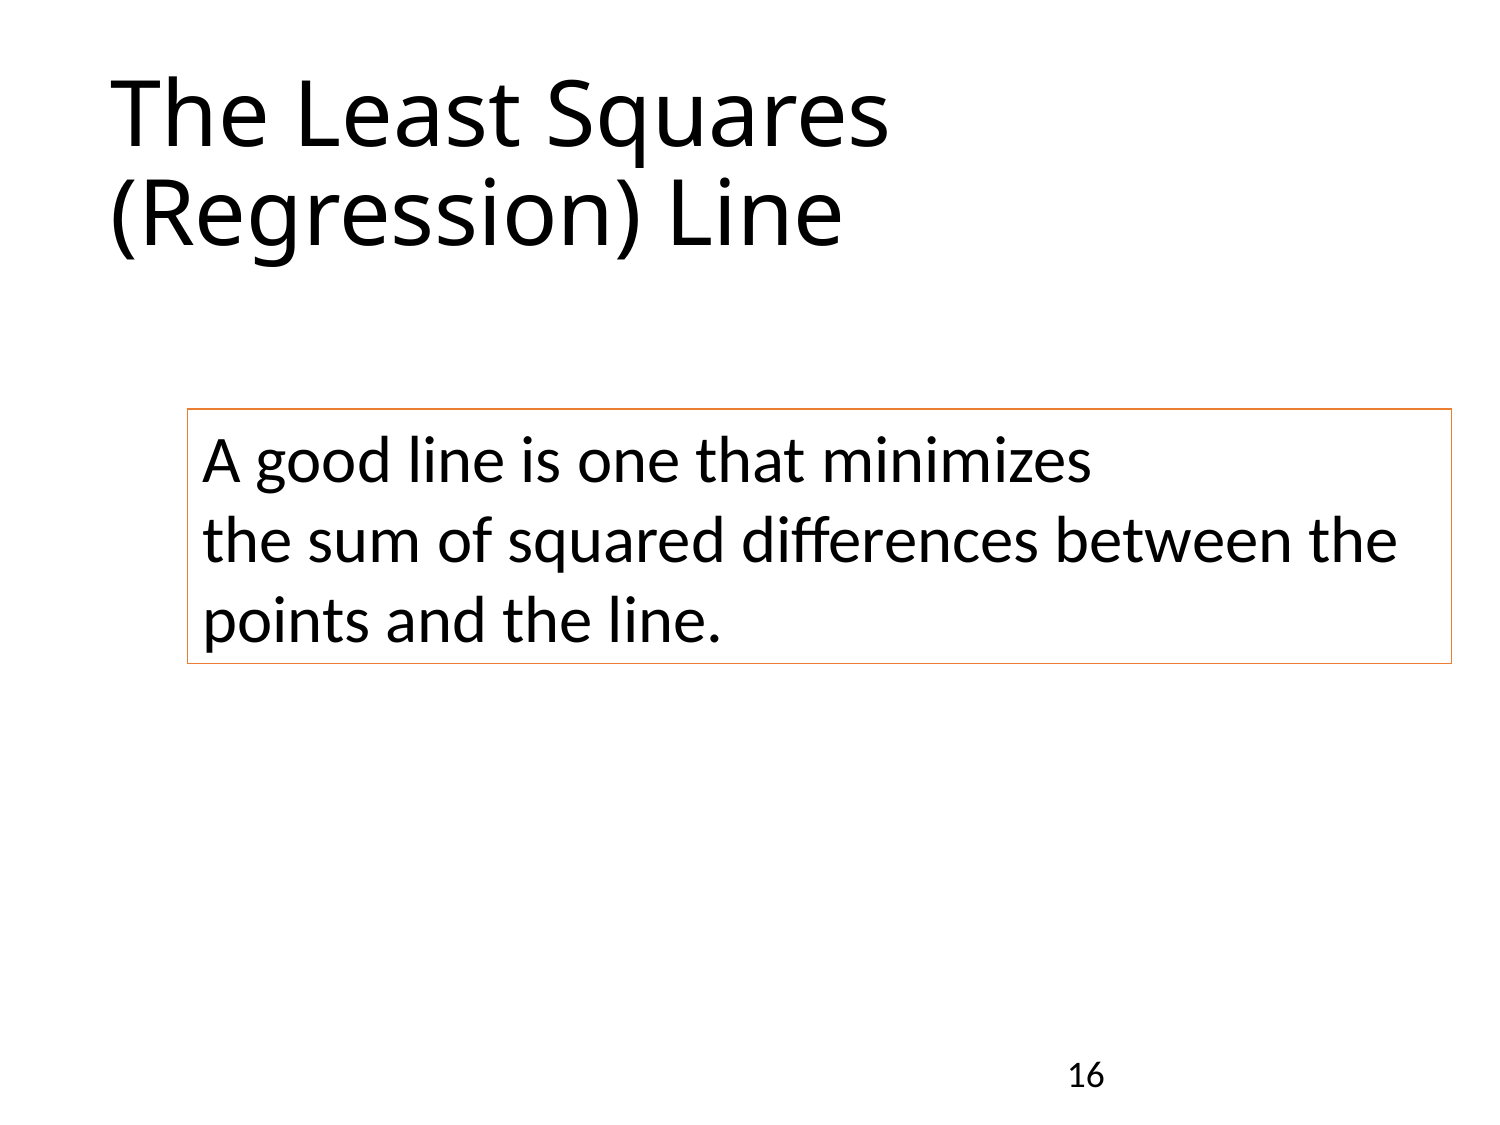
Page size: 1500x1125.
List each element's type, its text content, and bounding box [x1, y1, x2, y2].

slide_number 16 [1058, 1042, 1117, 1102]
text_box A good line is one that minimizes the sum of squared differences between the points and the line. [187, 408, 1452, 664]
title The Least Squares (Regression) Line [102, 59, 1398, 278]
